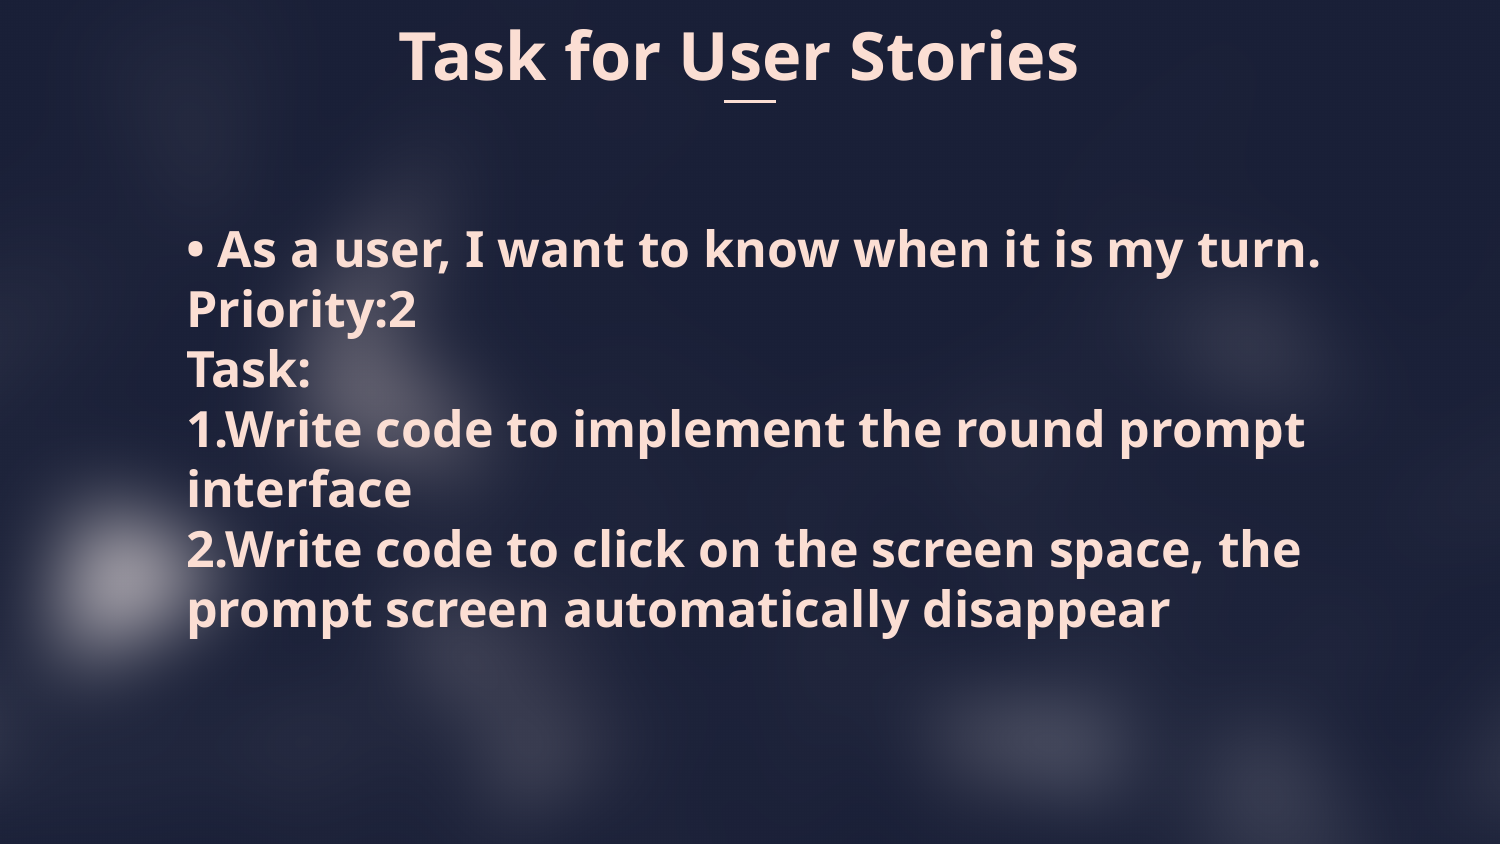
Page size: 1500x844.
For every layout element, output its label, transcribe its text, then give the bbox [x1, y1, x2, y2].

text_box Task for User Stories [384, 5, 1116, 101]
picture [0, 0, 1500, 844]
text_box • As a user, I want to know when it is my turn. Priority:2 Task: 1.Write code to implement the round prompt interface 2.Write code to click on the screen space, the prompt screen automatically disappear [171, 209, 1416, 765]
